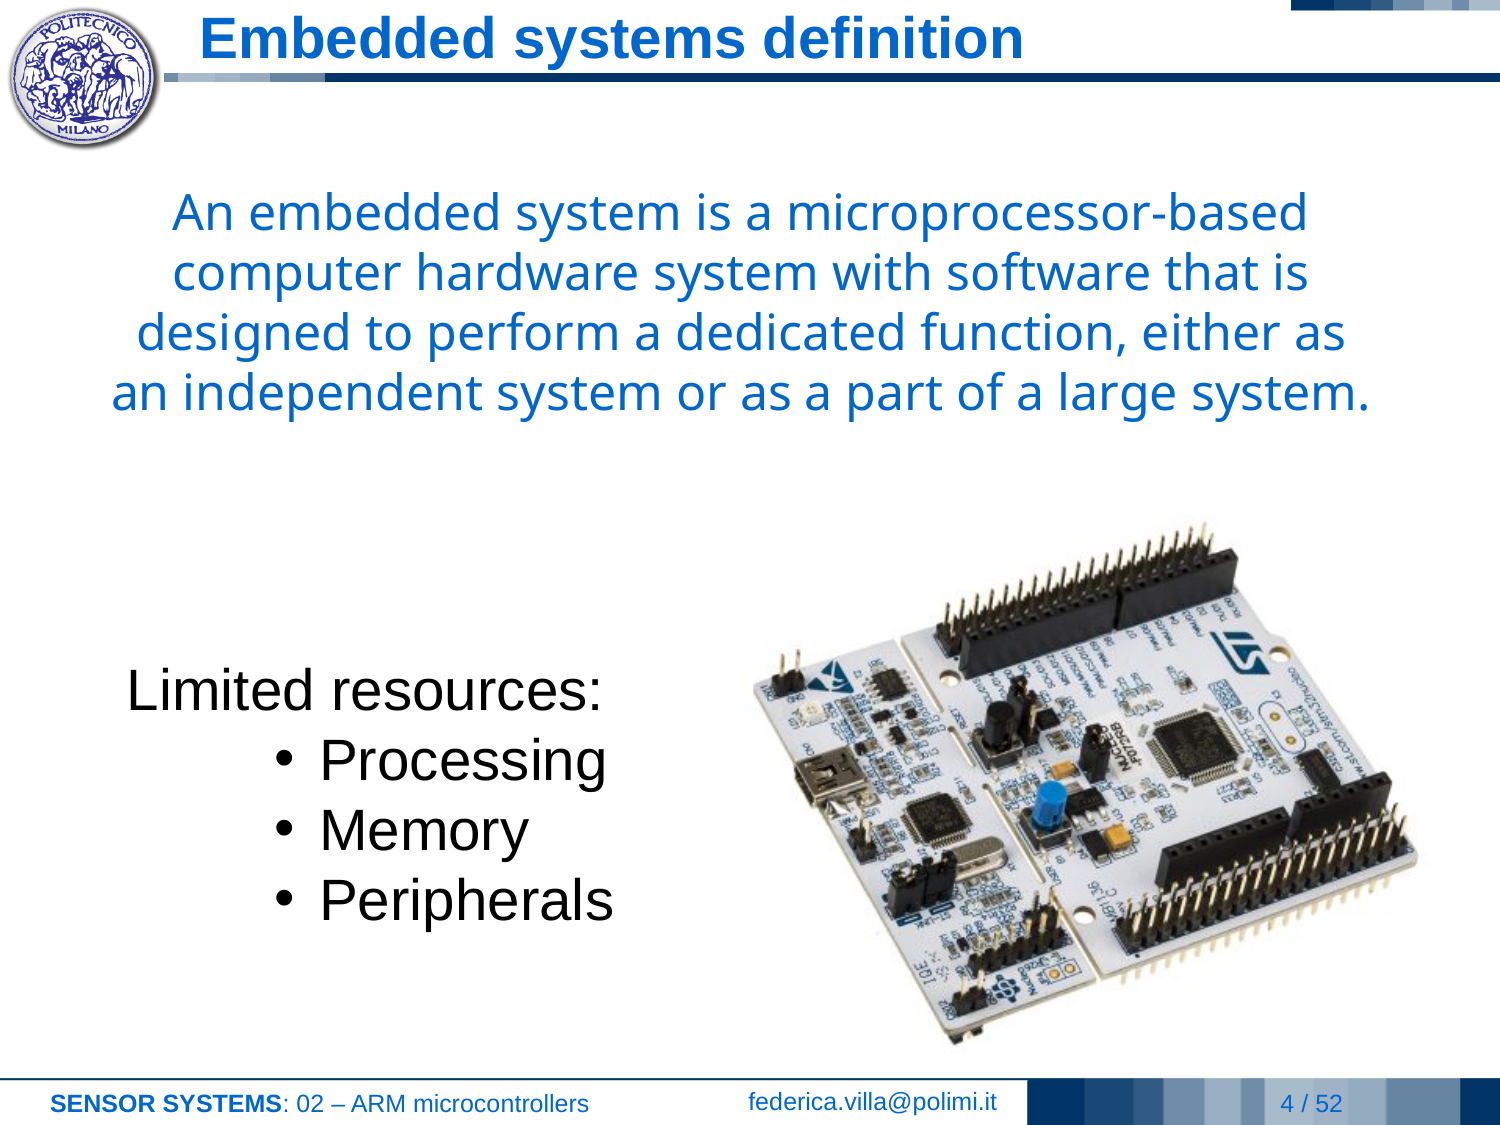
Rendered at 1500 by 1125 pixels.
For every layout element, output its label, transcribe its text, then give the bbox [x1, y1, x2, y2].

picture [0, 0, 1500, 153]
text_box Limited resources: Processing Memory Peripherals [112, 645, 727, 929]
picture [0, 1074, 1500, 1125]
picture [741, 515, 1436, 1059]
title Embedded systems definition [199, 0, 1500, 71]
text_box An embedded system is a microprocessor-based computer hardware system with software that is designed to perform a dedicated function, either as an independent system or as a part of a large system. [91, 172, 1391, 457]
